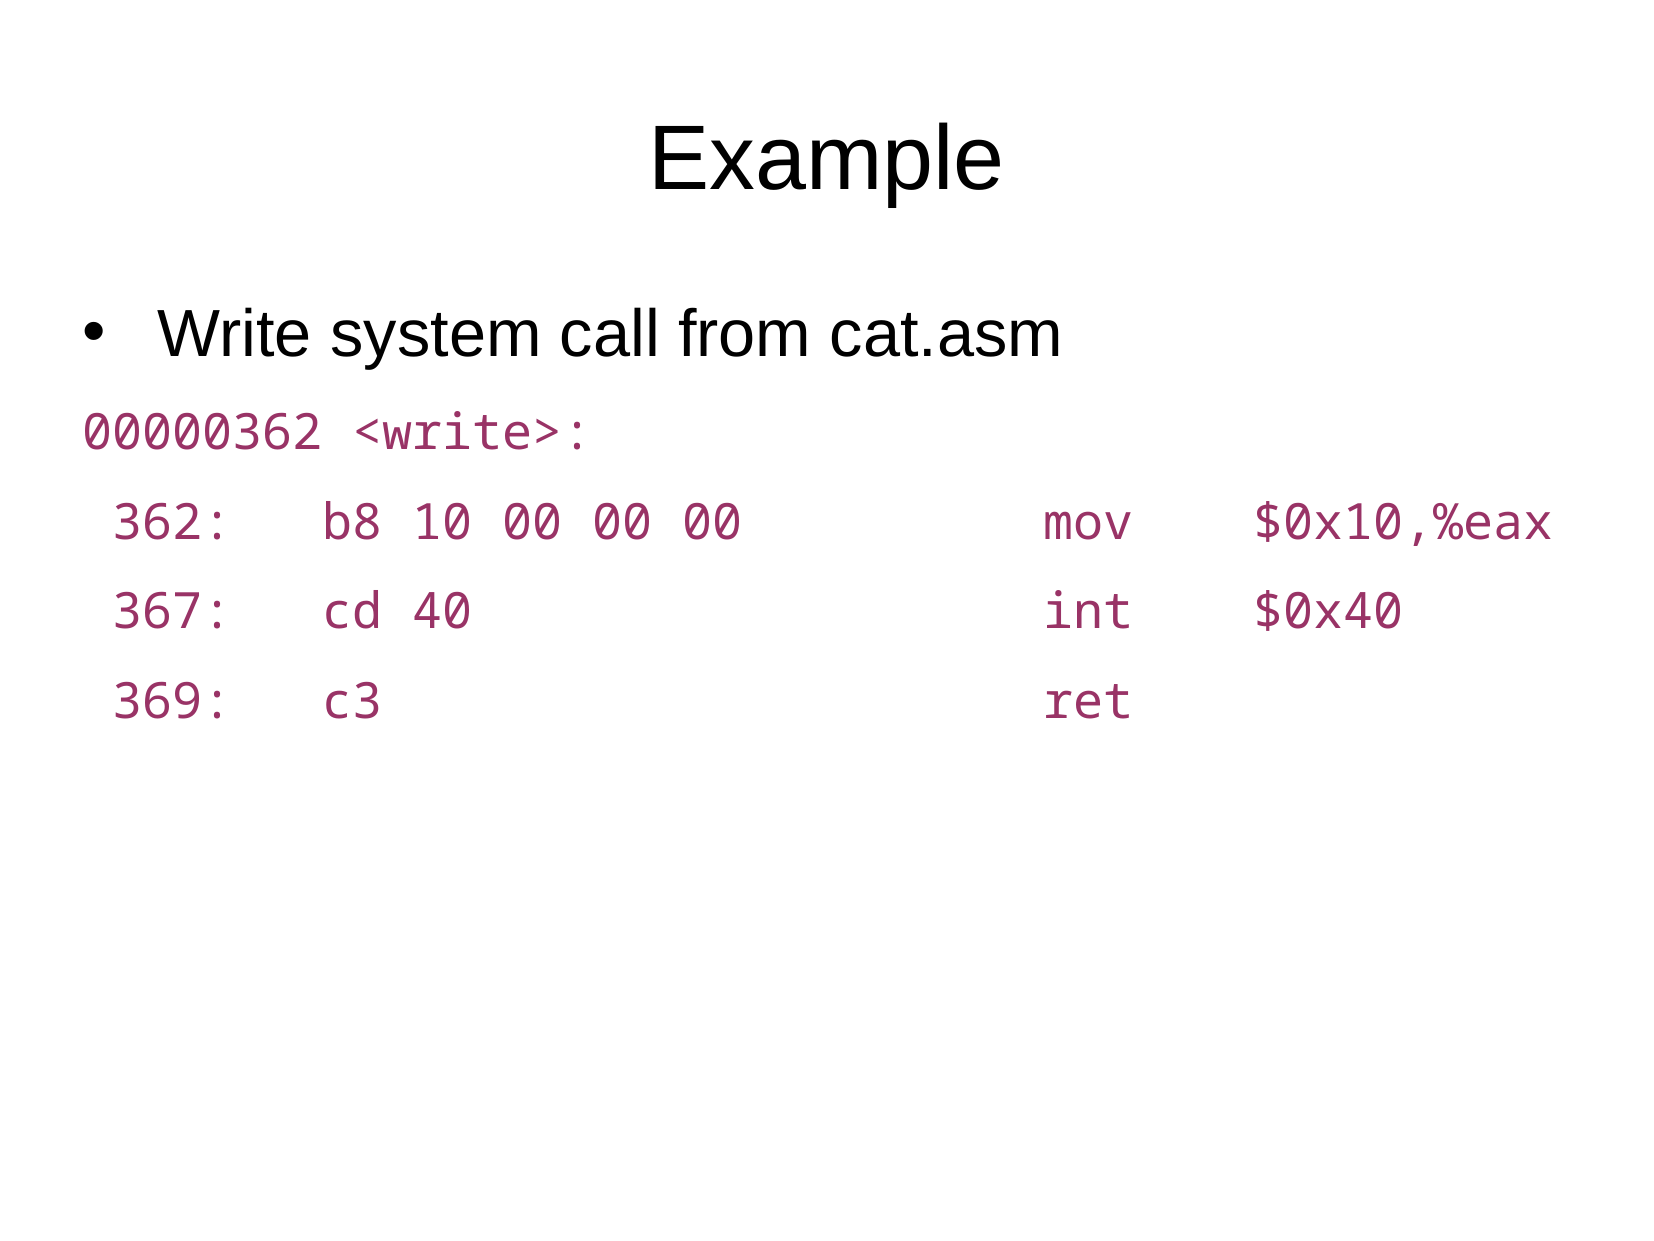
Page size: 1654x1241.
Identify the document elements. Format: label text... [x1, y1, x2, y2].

list Write system call from cat.asm 00000362 <write>: 362: b8 10 00 00 00 mov $0x10,%eax 367: cd 40 int $0x40 369: c3 ret [82, 290, 1571, 1010]
title Example [82, 49, 1571, 257]
